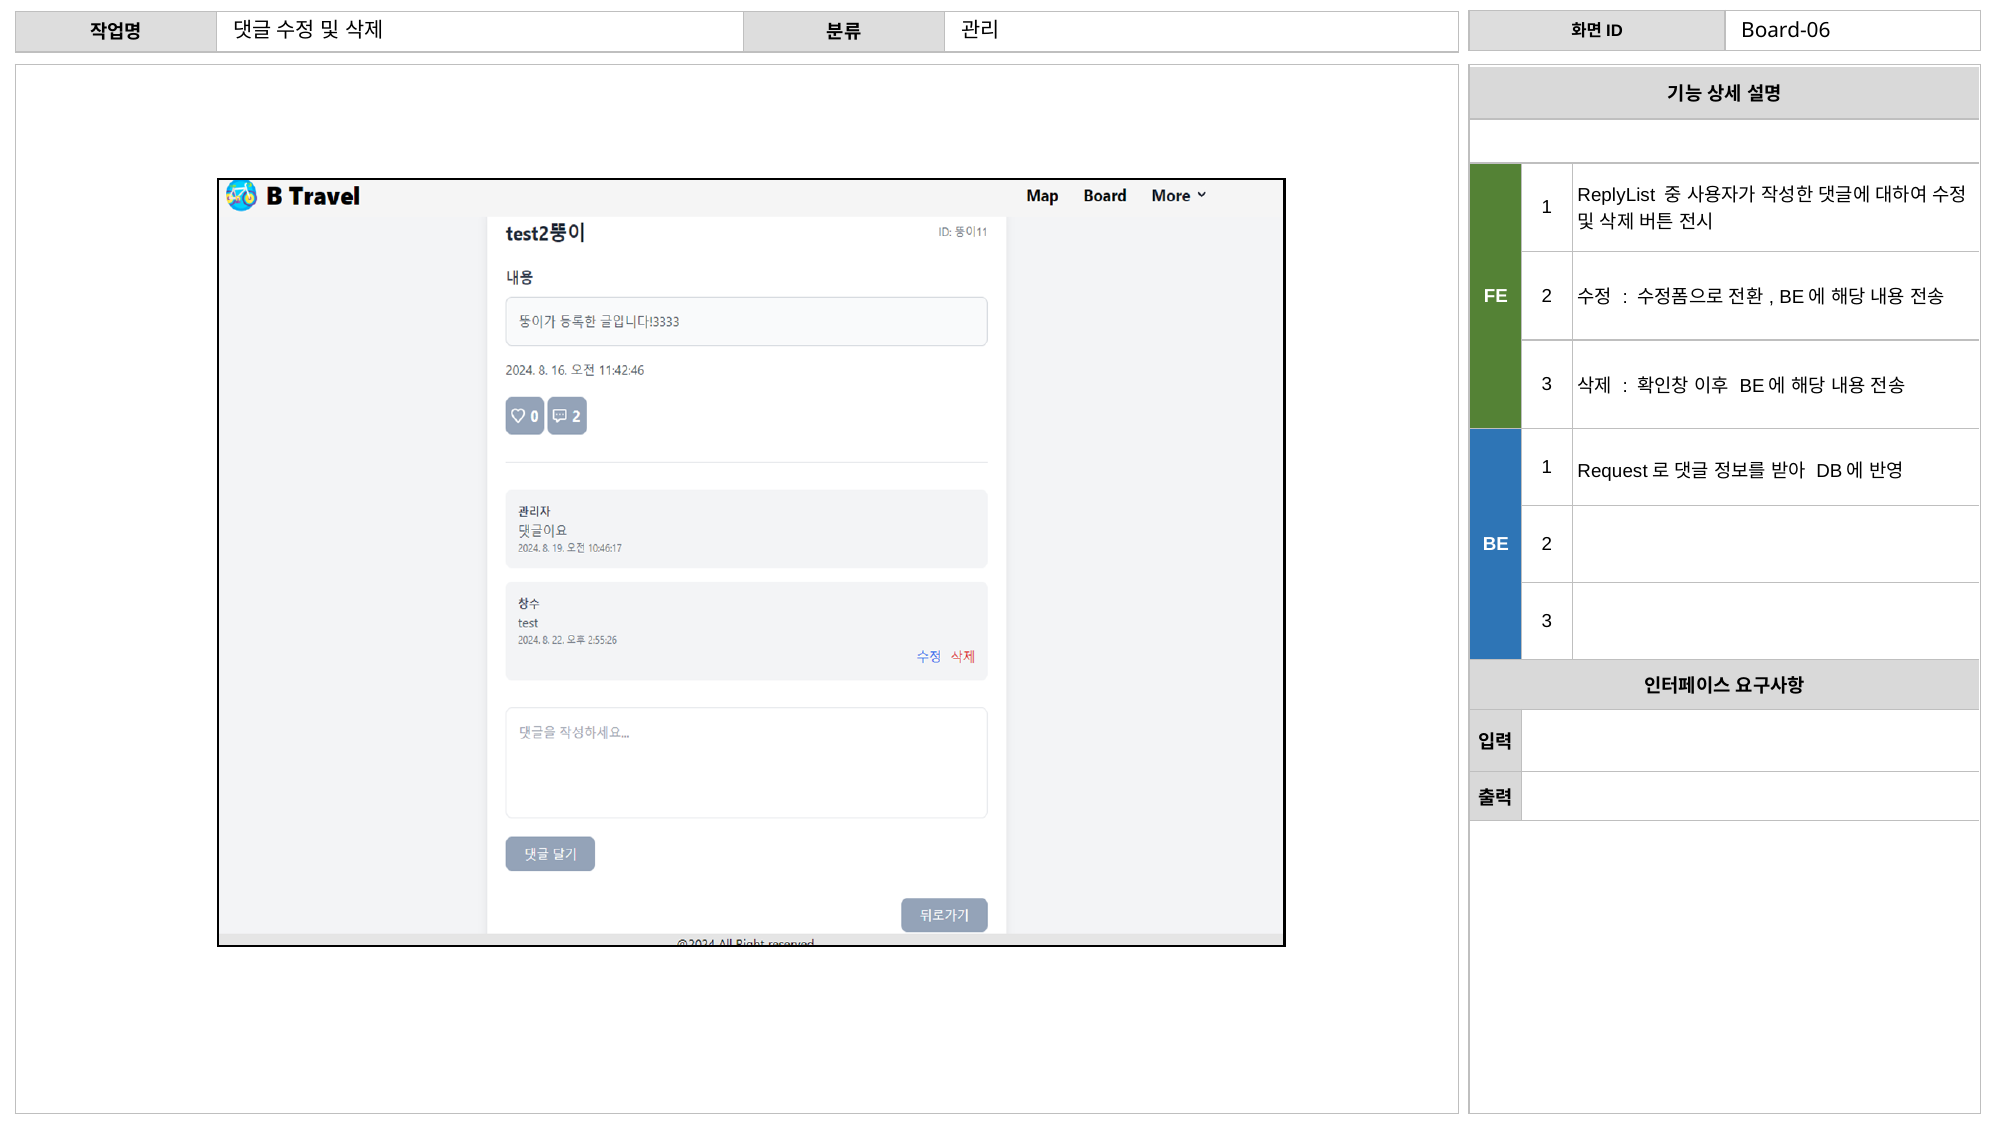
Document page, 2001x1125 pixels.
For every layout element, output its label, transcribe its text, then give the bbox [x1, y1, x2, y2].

text_box 관리 [946, 11, 1455, 51]
table_cell [1522, 772, 1979, 820]
table_cell 출력 [1470, 772, 1521, 820]
text_box Board-06 [1726, 11, 1979, 51]
table_cell 2 [1522, 252, 1572, 339]
table_cell Request로 댓글 정보를 받아 DB에 반영 [1573, 429, 1979, 505]
text_box [217, 178, 1286, 947]
table_cell 3 [1522, 583, 1572, 659]
table_cell ReplyList 중 사용자가 작성한 댓글에 대하여 수정 및 삭제 버튼 전시 [1573, 164, 1979, 251]
table_cell 1 [1522, 429, 1572, 505]
table_cell 1 [1522, 164, 1572, 251]
table_cell [1573, 506, 1979, 582]
table_cell 인터페이스 요구사항 [1470, 660, 1979, 709]
table_cell 삭제 : 확인창 이후 BE에 해당 내용 전송 [1573, 341, 1979, 428]
table_cell FE [1470, 164, 1521, 428]
table_cell 3 [1522, 341, 1572, 428]
table_cell 2 [1522, 506, 1572, 582]
table_cell [1573, 583, 1979, 659]
table_cell [1470, 120, 1979, 162]
table_cell 입력 [1470, 710, 1521, 771]
table_cell [1522, 710, 1979, 771]
table_cell BE [1470, 429, 1521, 659]
table_cell 수정 : 수정폼으로 전환, BE에 해당 내용 전송 [1573, 252, 1979, 339]
list 댓글 수정 및 삭제 [218, 11, 742, 51]
table_header 기능 상세 설명 [1470, 67, 1979, 118]
